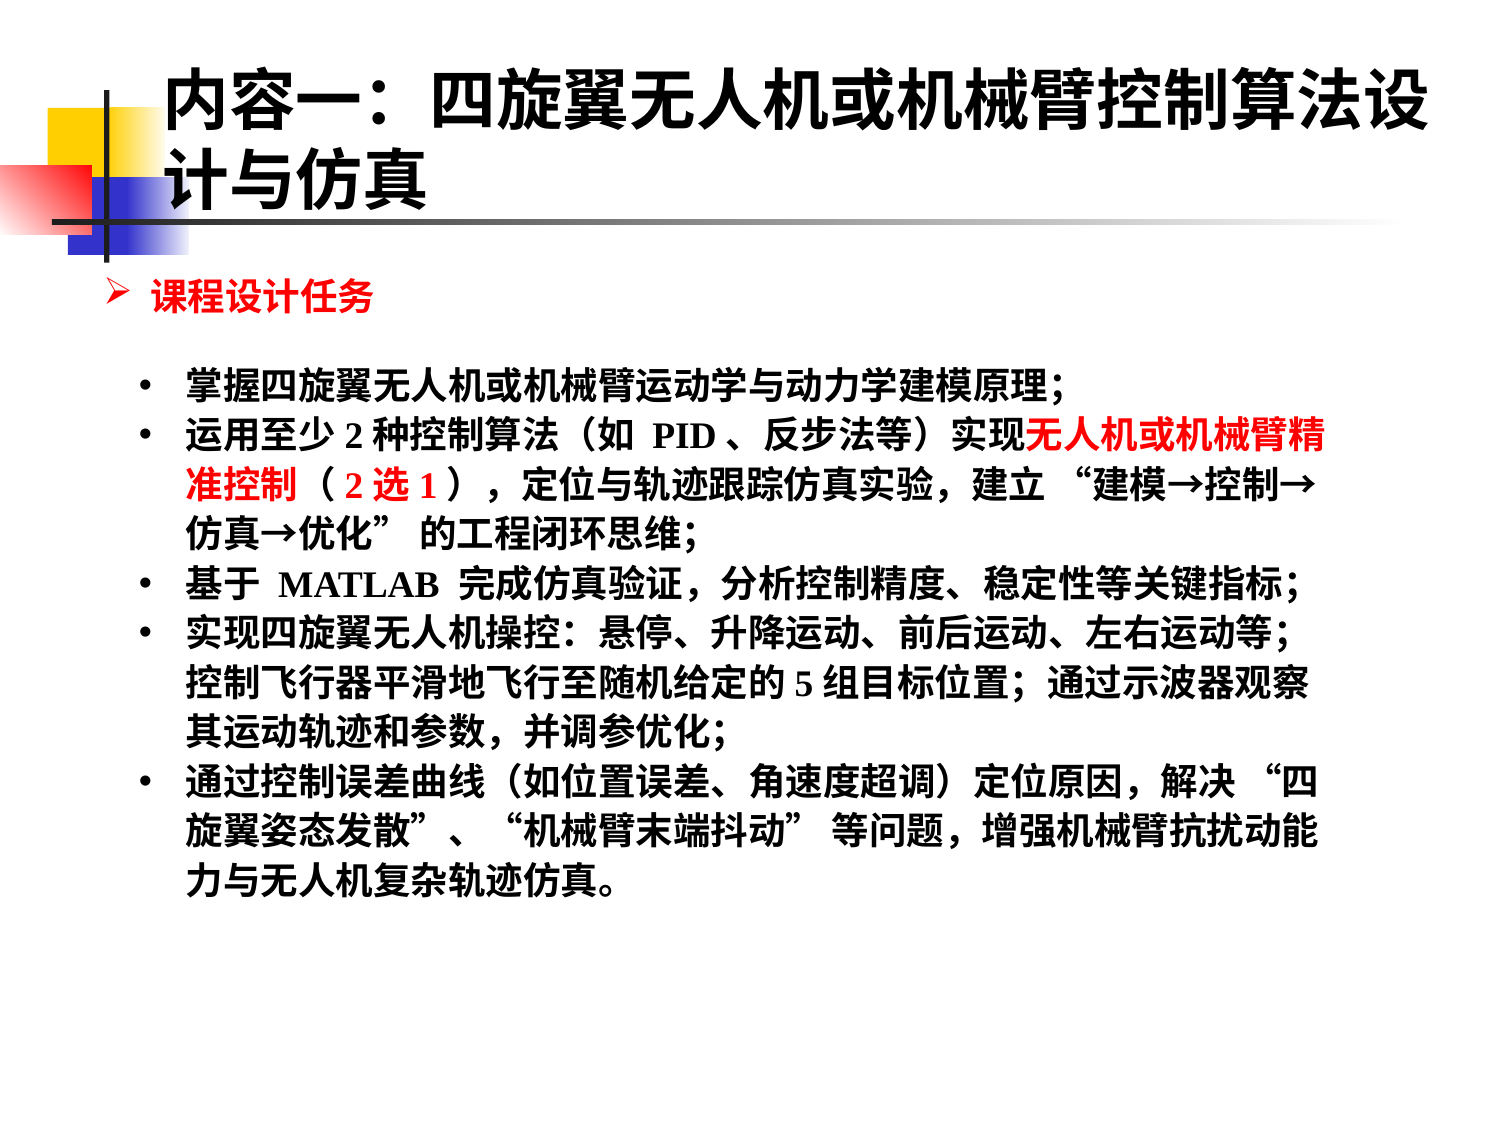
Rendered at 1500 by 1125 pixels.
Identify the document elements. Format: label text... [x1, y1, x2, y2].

text_box 课程设计任务 [88, 265, 704, 326]
text_box 内容一：四旋翼无人机或机械臂控制算法设计与仿真 [147, 50, 1468, 225]
text_box 掌握四旋翼无人机或机械臂运动学与动力学建模原理； 运用至少2种控制算法（如 PID、反步法等）实现无人机或机械臂精准控制（2选1），定位与轨迹跟踪仿真实验，建立 “建模→控制→仿真→优化” 的工程闭环思维； 基于 MATLAB 完成仿真验证，分析控制精度、稳定性等关键指标； 实现四旋翼无人机操控：悬停、升降运动、前后运动、左右运动等；控制飞行器平滑地飞行至随机给定的5组目标位置；通过示波器观察其运动轨迹和参数，并调参优化； 通过控制误差曲线（如位置误差、角速度超调）定位原因，解决 “四旋翼姿态发散”、“机械臂末端抖动” 等问题，增强机械臂抗扰动能力与无人机复杂轨迹仿真。 [123, 349, 1355, 943]
